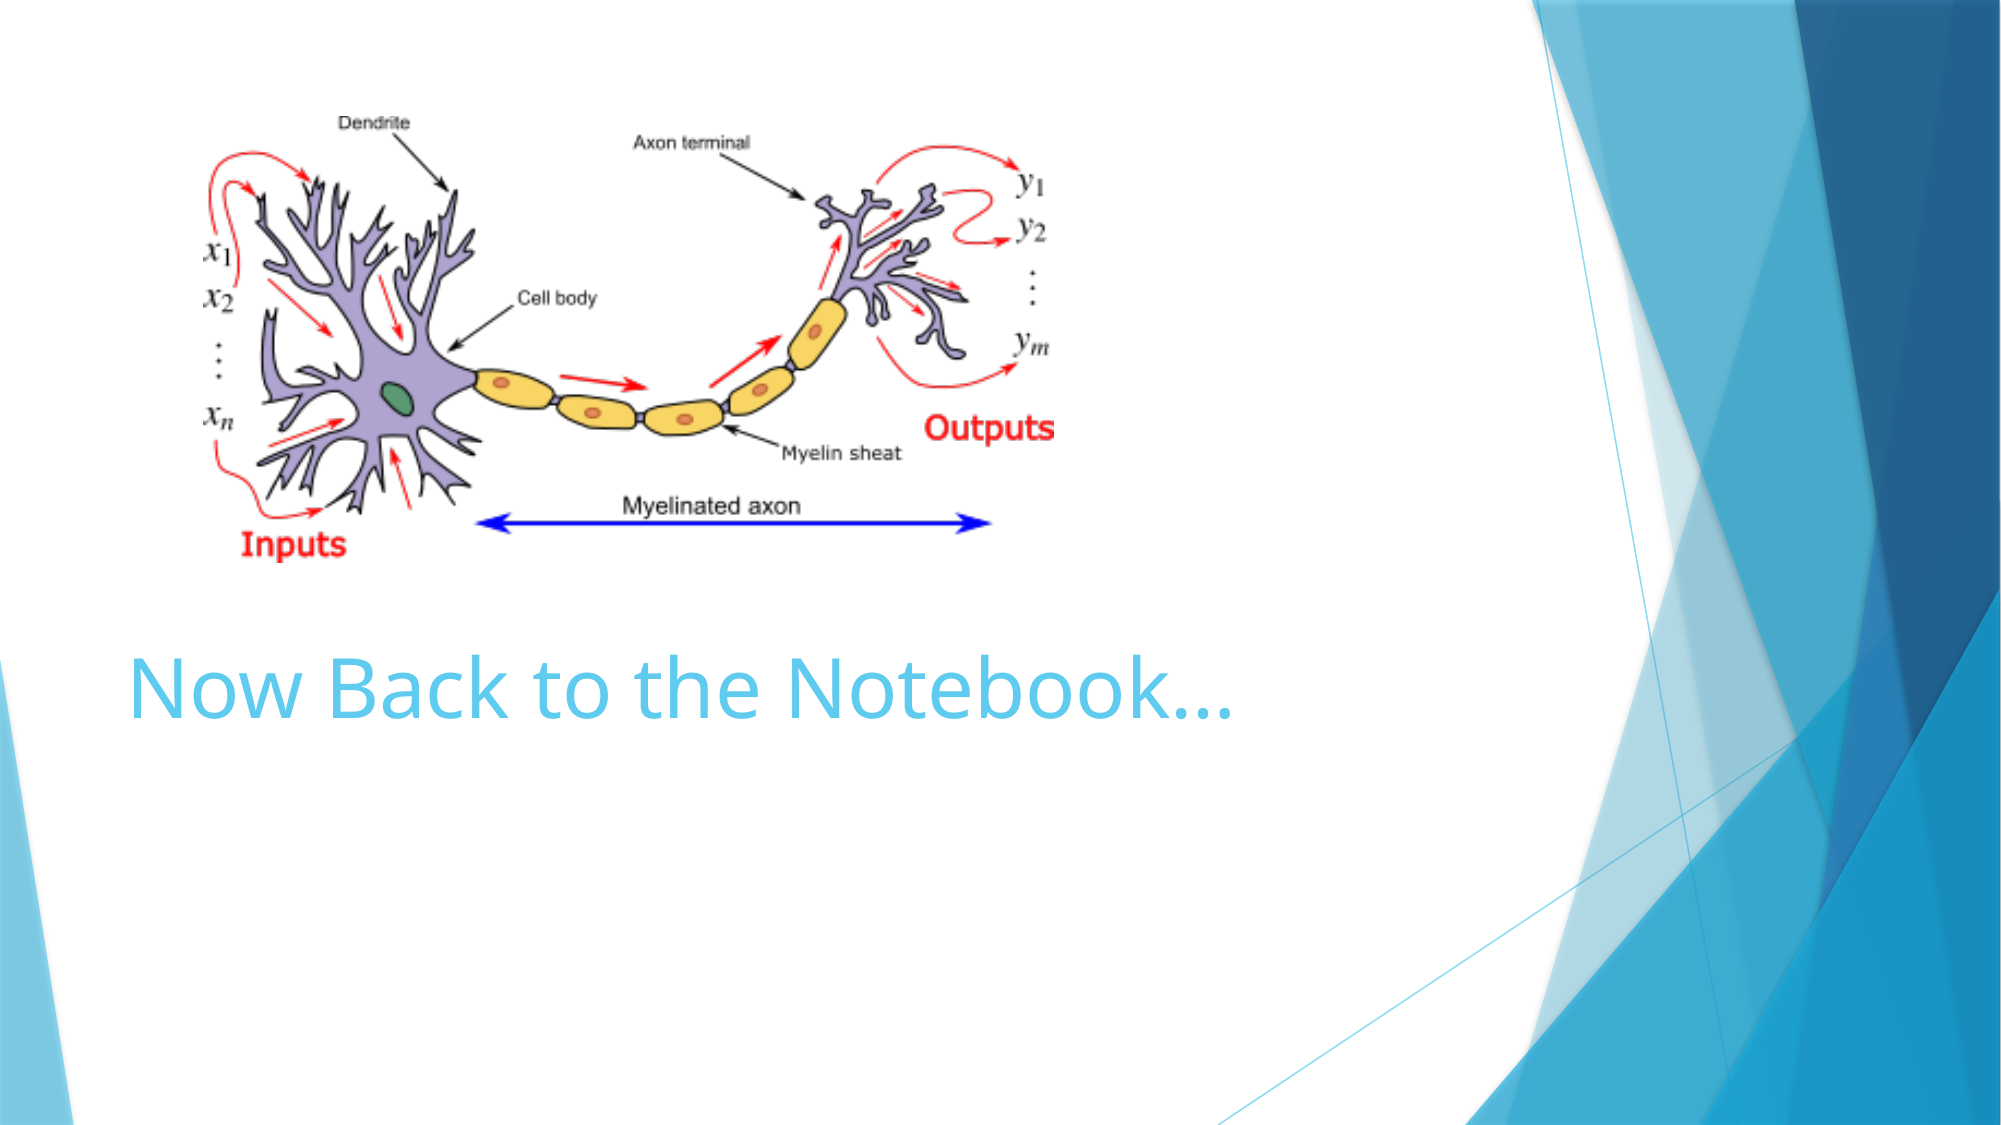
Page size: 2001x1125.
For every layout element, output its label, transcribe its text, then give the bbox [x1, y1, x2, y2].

picture [203, 115, 1054, 563]
title Now Back to the Notebook… [111, 443, 1522, 743]
